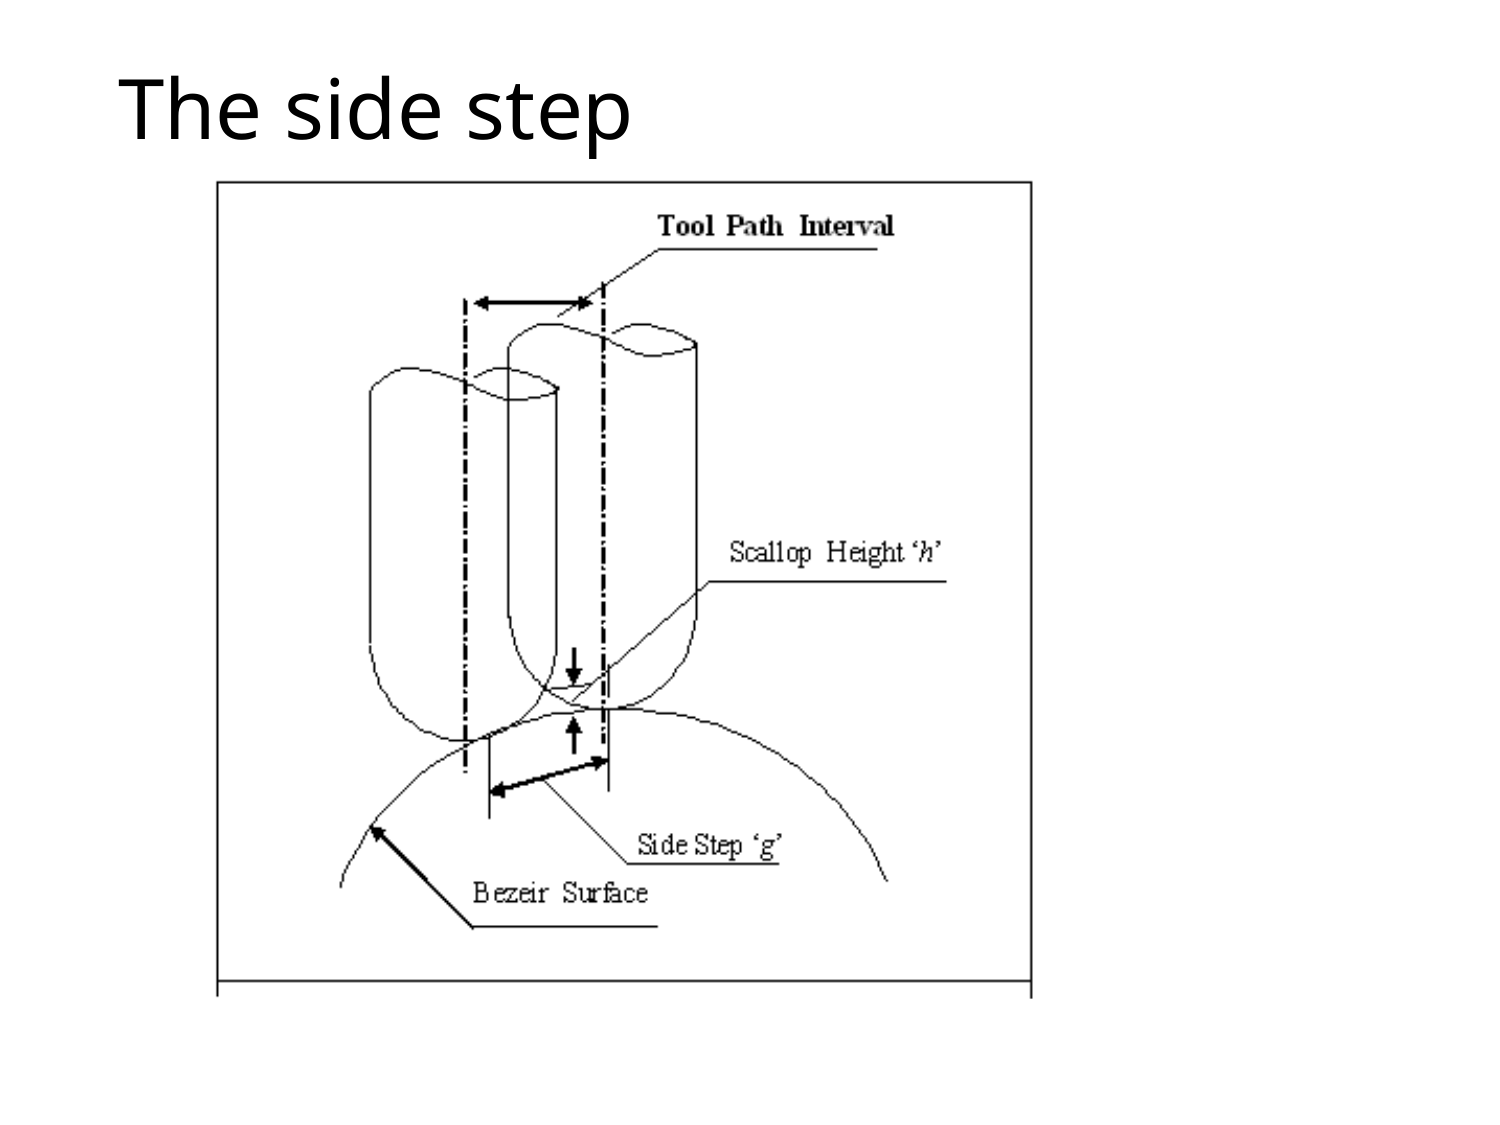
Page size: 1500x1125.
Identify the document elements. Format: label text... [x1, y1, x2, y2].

picture [150, 165, 1127, 999]
title The side step [103, 59, 1397, 166]
